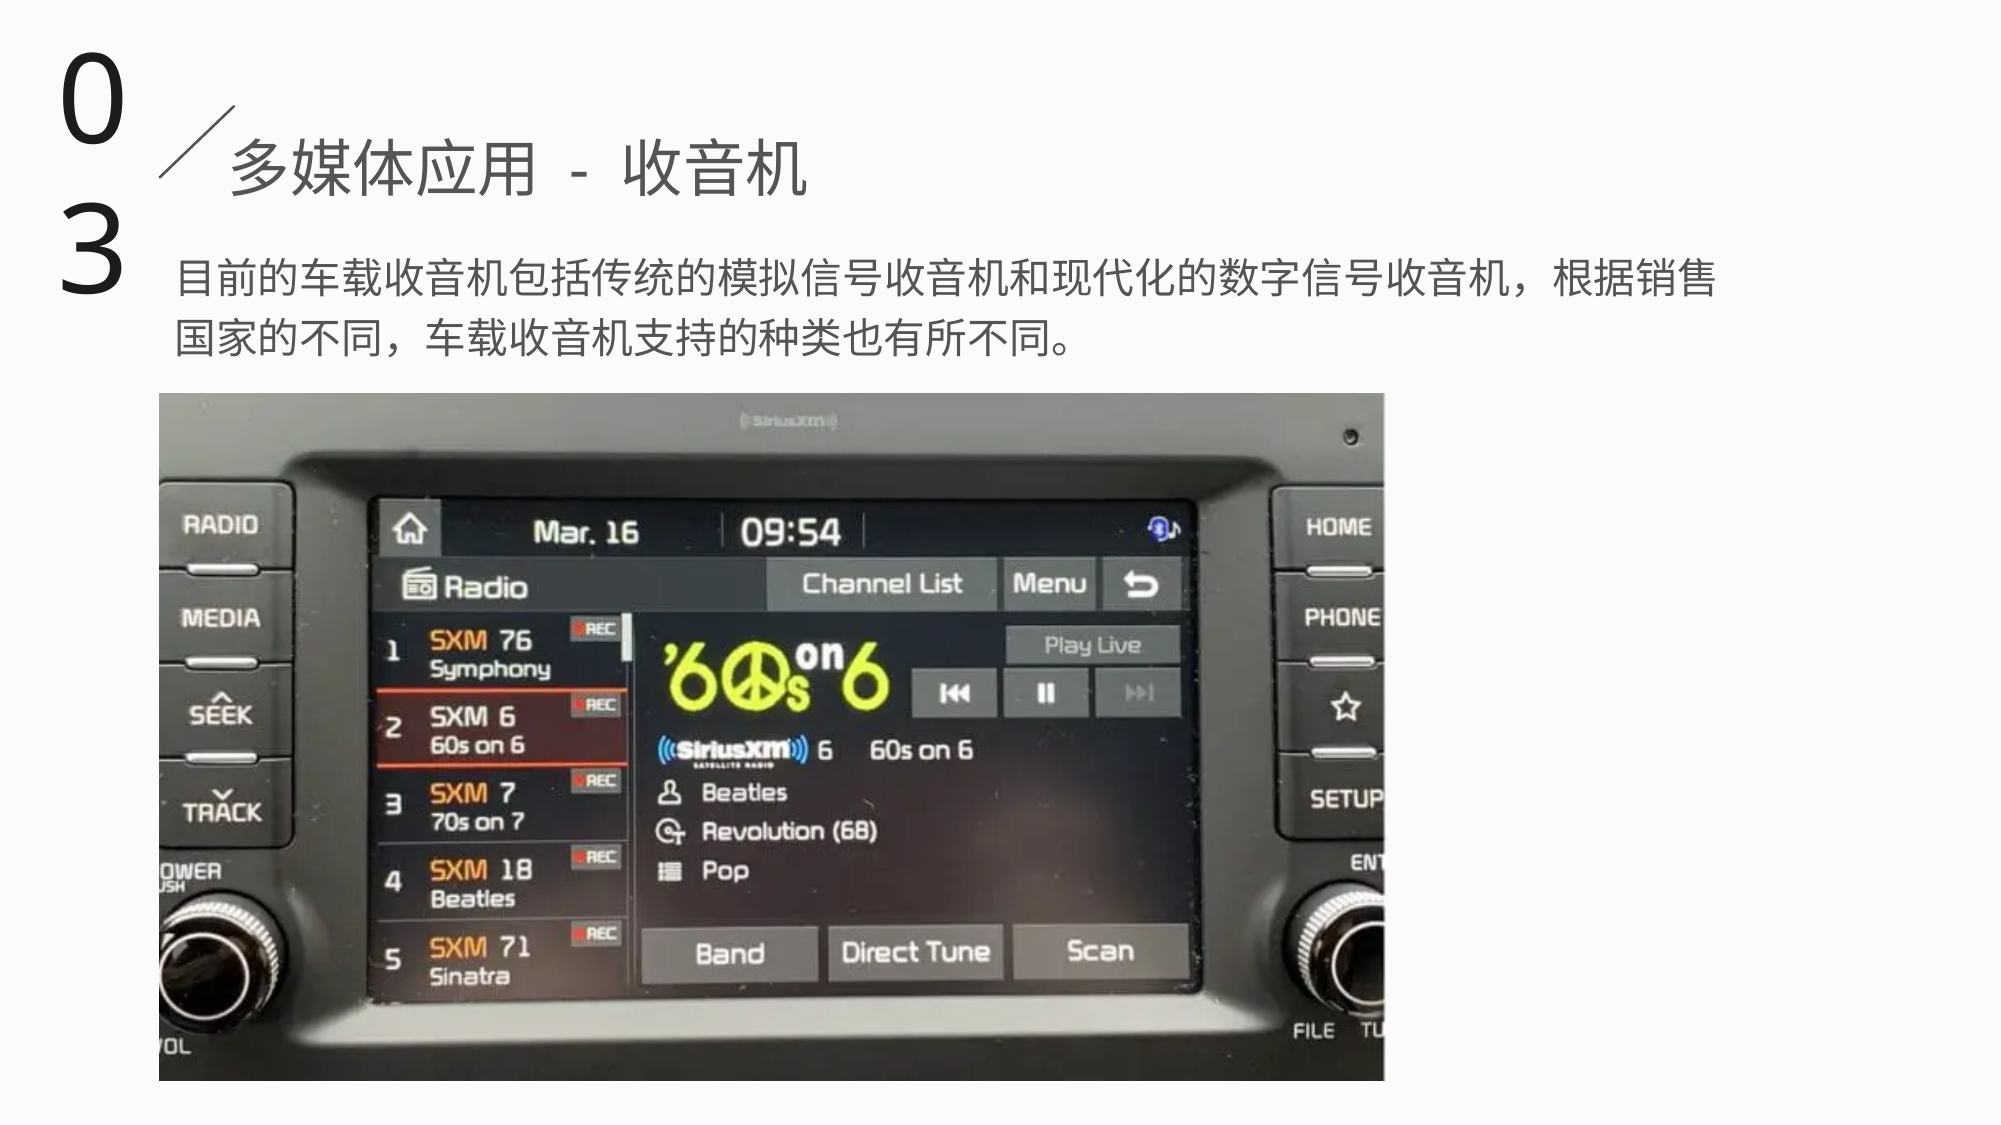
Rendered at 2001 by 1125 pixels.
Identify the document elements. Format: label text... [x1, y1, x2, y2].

text_box 多媒体应用 - 收音机 [213, 106, 1036, 211]
picture [159, 393, 1387, 1081]
text_box 03 [42, 10, 214, 326]
text_box 目前的车载收音机包括传统的模拟信号收音机和现代化的数字信号收音机，根据销售国家的不同，车载收音机支持的种类也有所不同。 [159, 234, 1773, 370]
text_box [159, 106, 234, 178]
